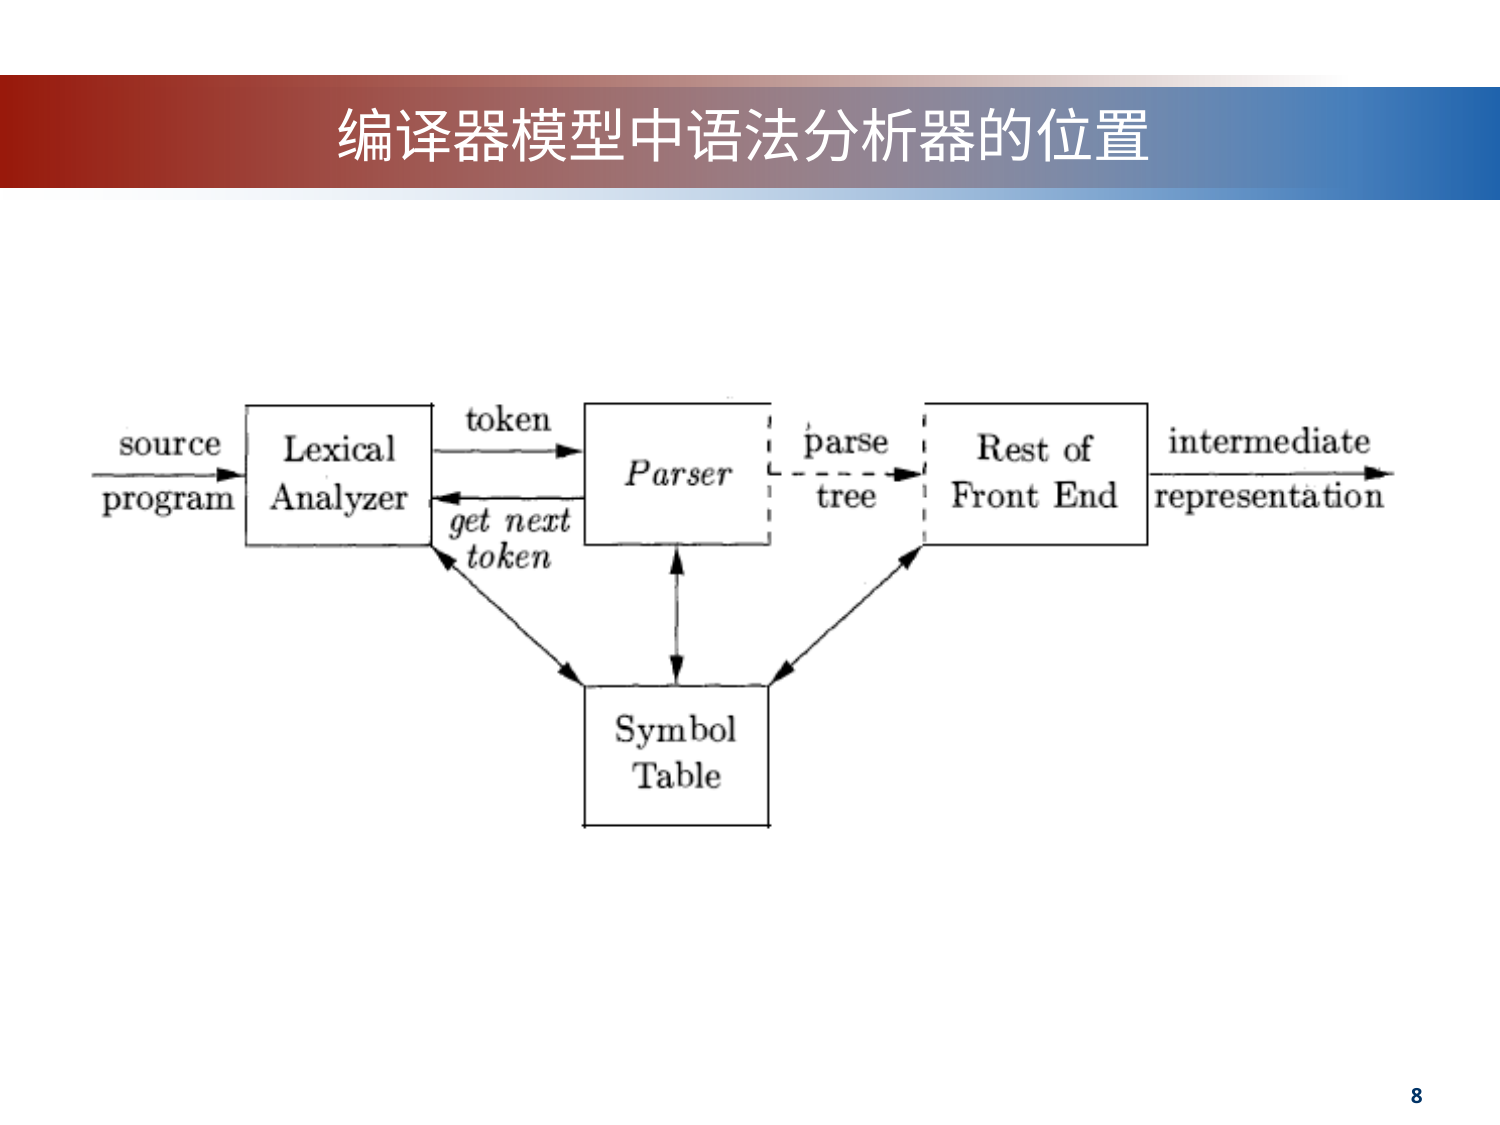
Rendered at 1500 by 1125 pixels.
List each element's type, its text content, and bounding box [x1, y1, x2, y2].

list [62, 387, 1401, 836]
title 编译器模型中语法分析器的位置 [137, 87, 1351, 181]
slide_number 8 [1087, 1074, 1438, 1117]
